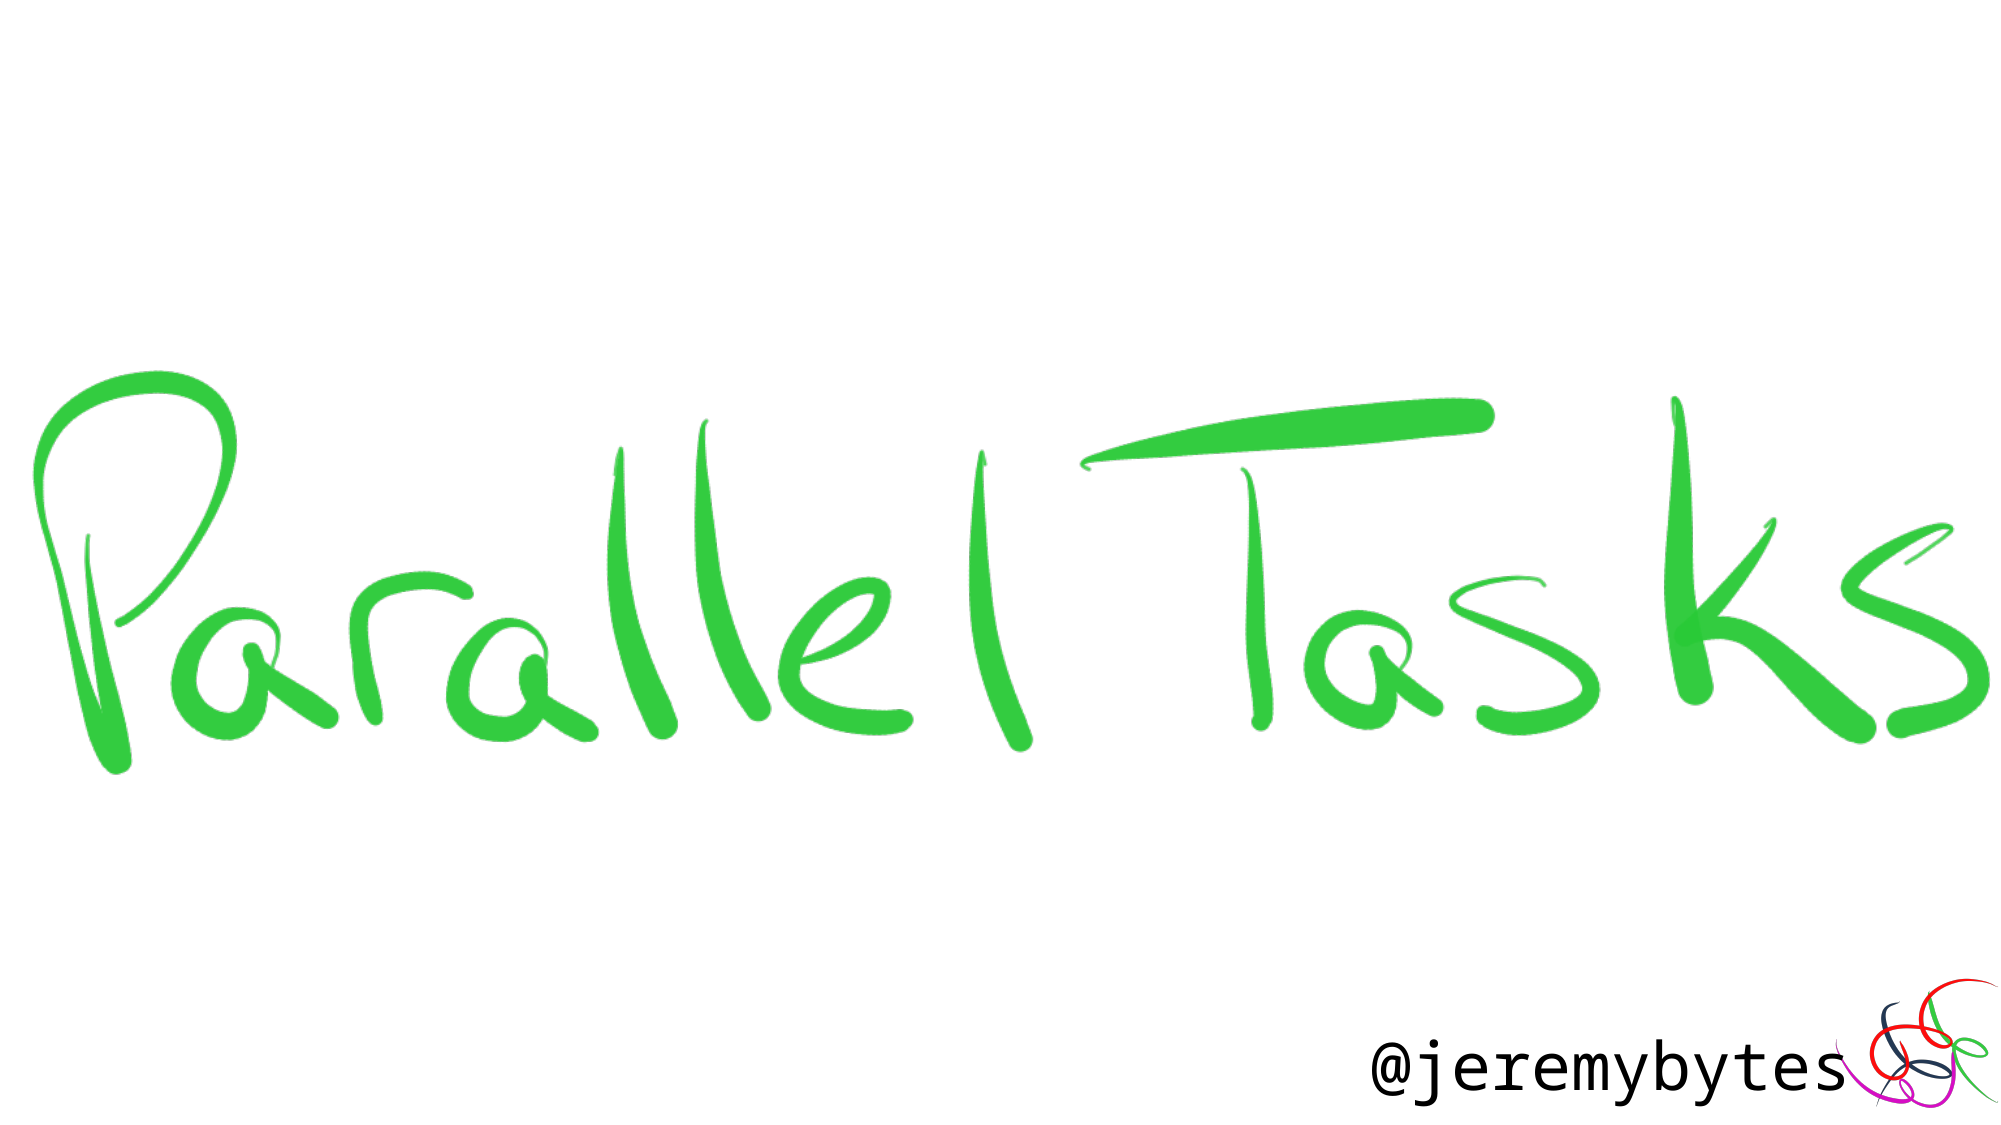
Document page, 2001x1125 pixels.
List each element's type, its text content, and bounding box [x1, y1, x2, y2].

picture [0, 339, 2000, 785]
text_box @jeremybytes [1356, 1016, 1834, 1111]
picture [1834, 959, 2000, 1125]
